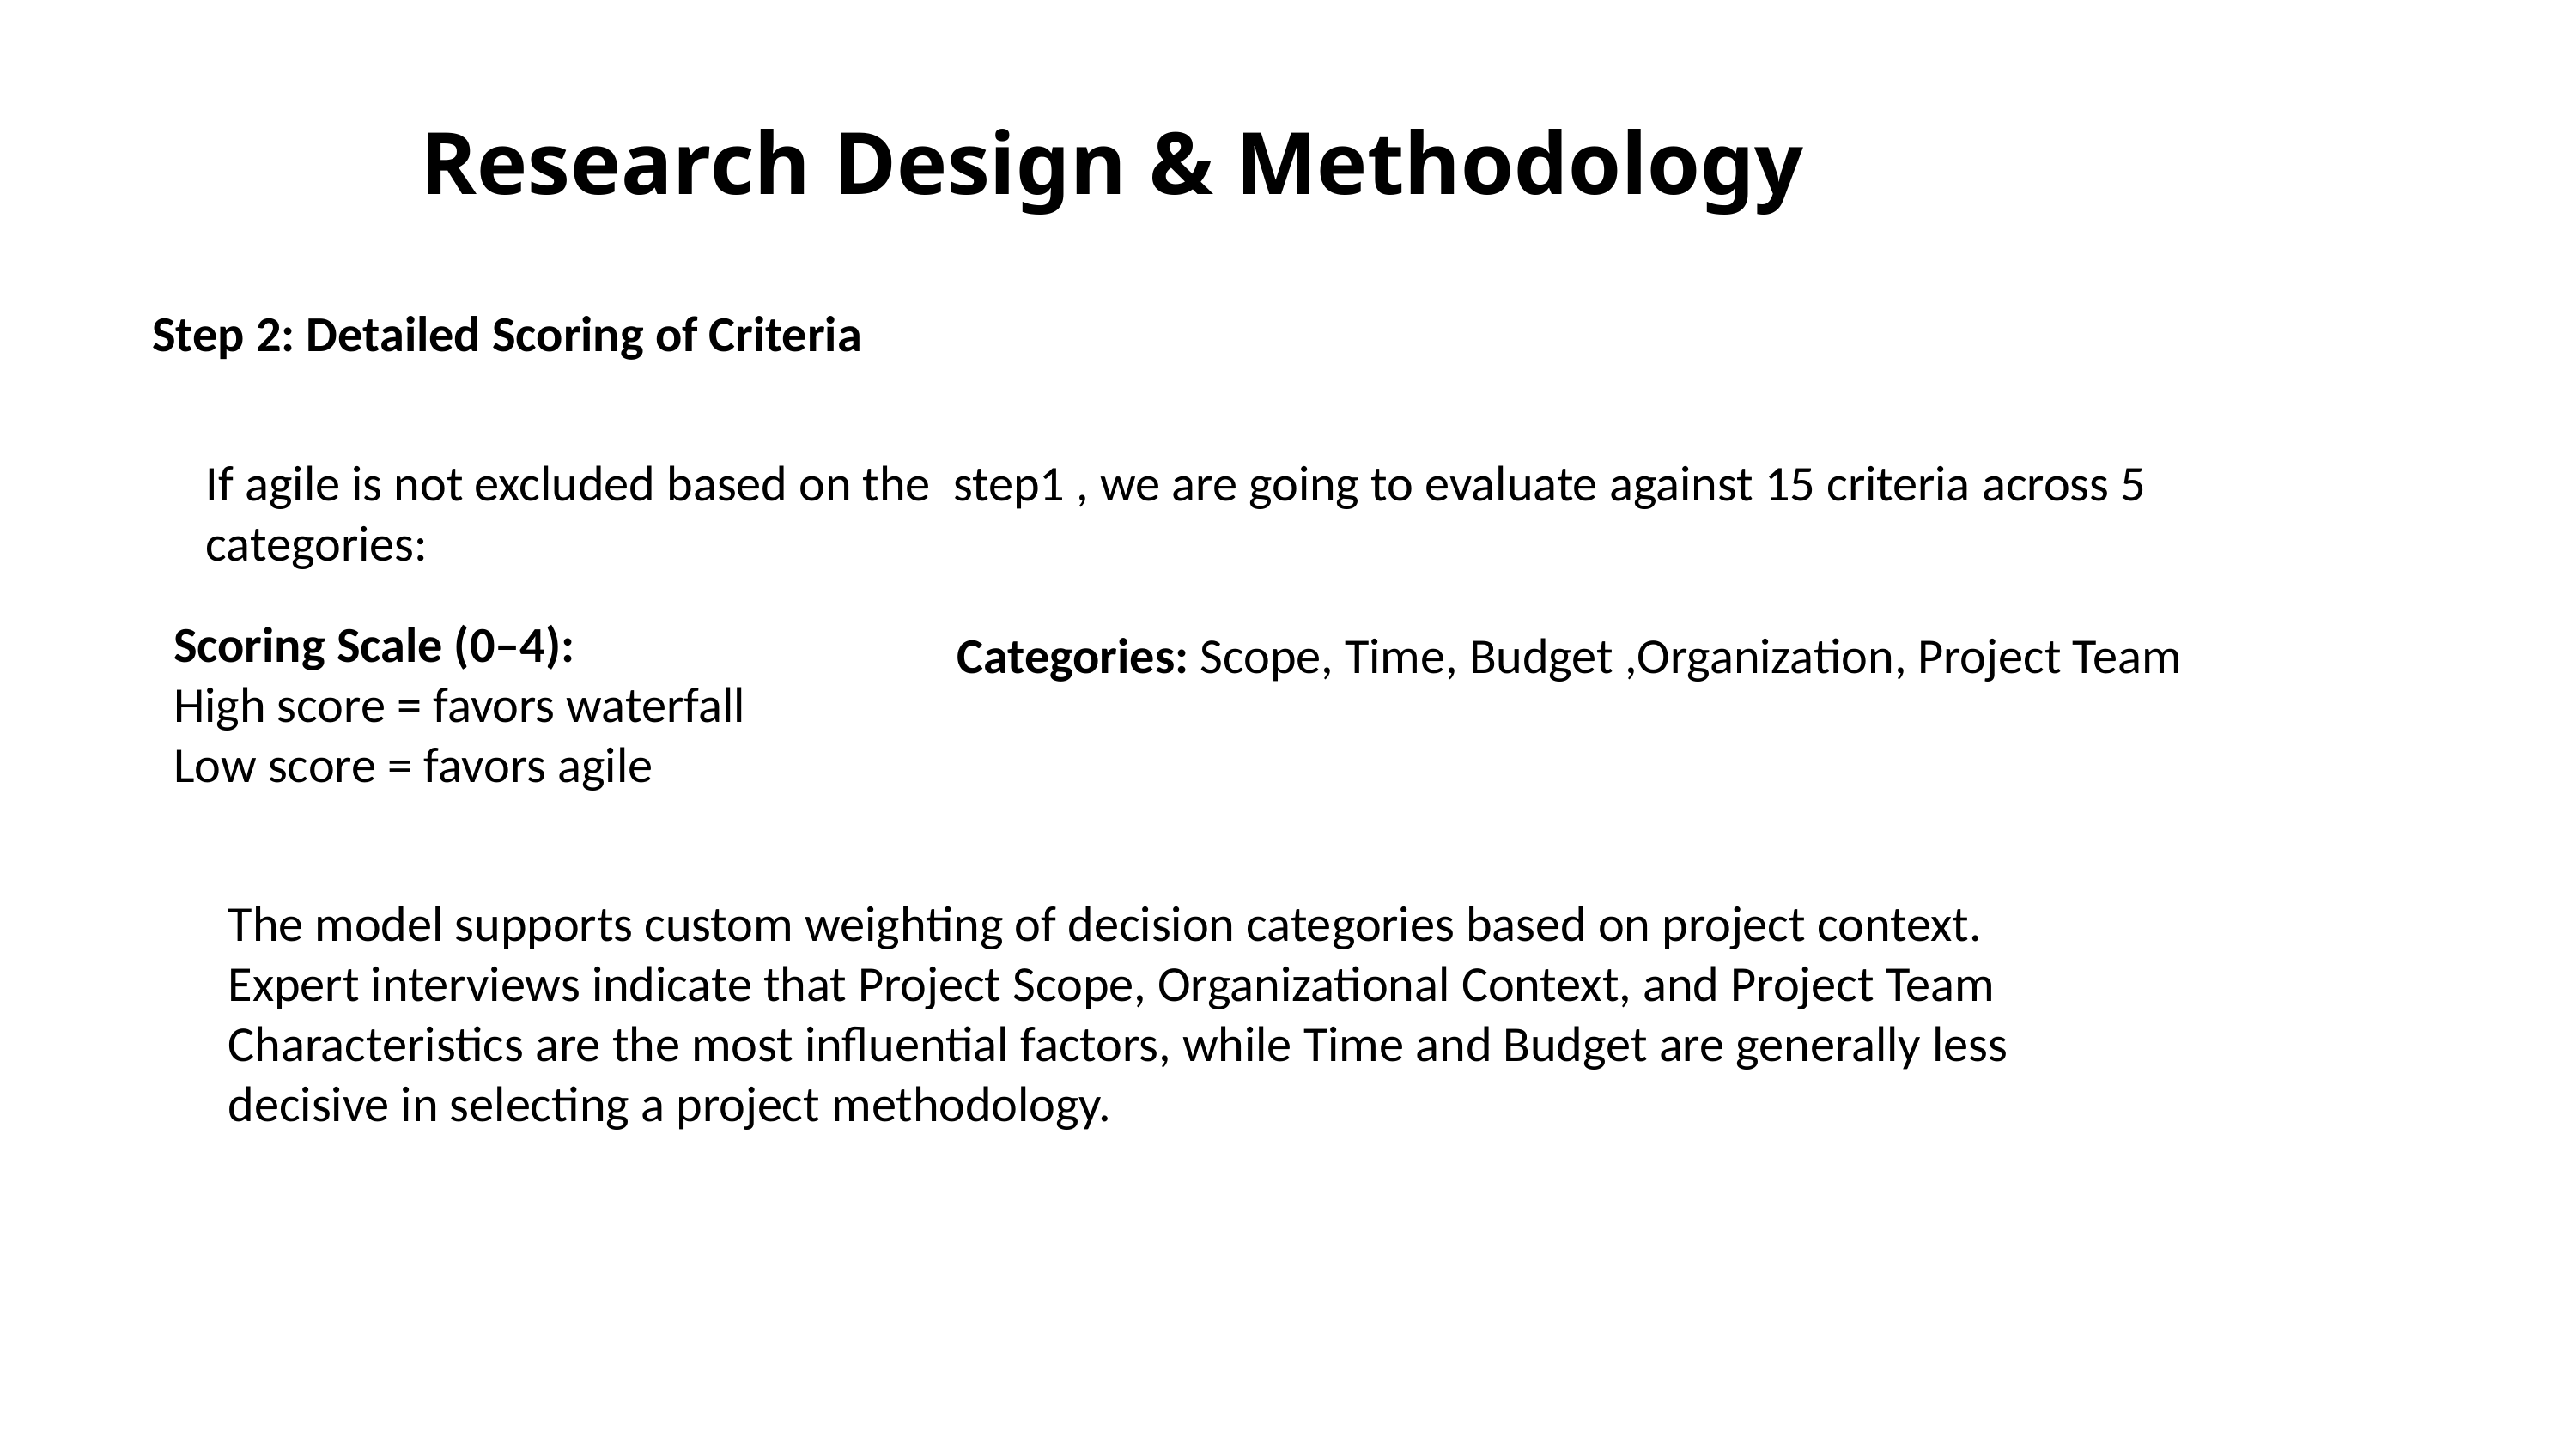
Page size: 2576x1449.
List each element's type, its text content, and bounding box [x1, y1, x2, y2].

text_box If agile is not excluded based on the step1 , we are going to evaluate against 15 criteria across 5 categories: [192, 445, 2306, 578]
text_box Categories: Scope, Time, Budget ,Organization, Project Team [944, 616, 2233, 690]
text_box Research Design & Methodology [407, 101, 1962, 218]
text_box Step 2: Detailed Scoring of Criteria [139, 294, 1428, 368]
text_box The model supports custom weighting of decision categories based on project context. Expert interviews indicate that Project Scope, Organizational Context, and Project Team Characteristics are the most influential factors, while Time and Budget are generally less decisive in selecting a project methodology. [215, 885, 2120, 1258]
text_box Scoring Scale (0–4): High score = favors waterfall Low score = favors agile [161, 606, 1449, 799]
